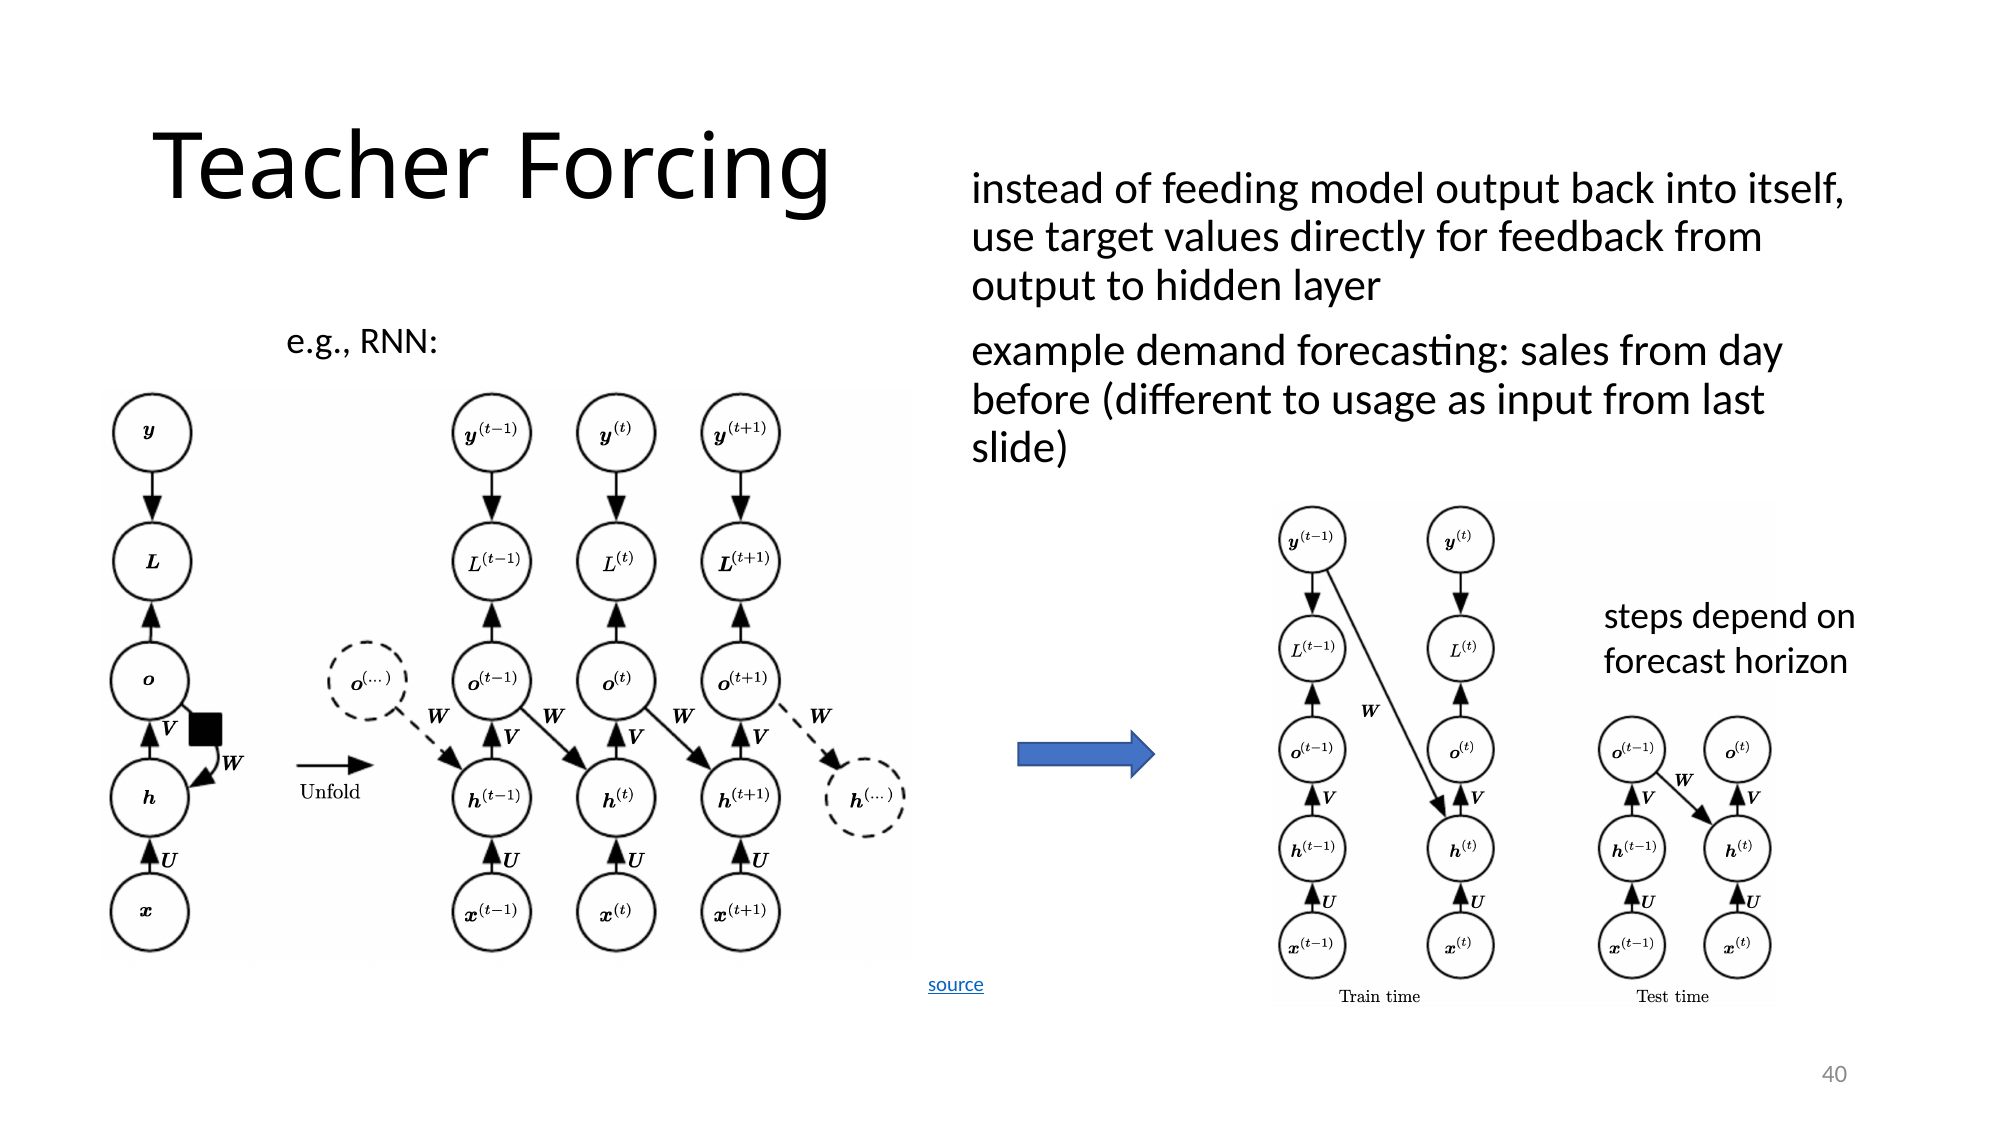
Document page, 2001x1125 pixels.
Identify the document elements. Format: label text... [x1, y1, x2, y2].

picture [98, 387, 913, 966]
text_box steps depend on forecast horizon [1777, 583, 1919, 689]
list instead of feeding model output back into itself, use target values directly for feedback from output to hidden layer example demand forecasting: sales from day before (different to usage as input from last slide) [956, 156, 1863, 484]
title Teacher Forcing [137, 59, 1863, 278]
slide_number 40 [1412, 1042, 1863, 1103]
picture [1273, 501, 1777, 1007]
text_box [1017, 729, 1156, 779]
text_box e.g., RNN: [271, 309, 454, 369]
text_box source [913, 963, 1000, 1003]
